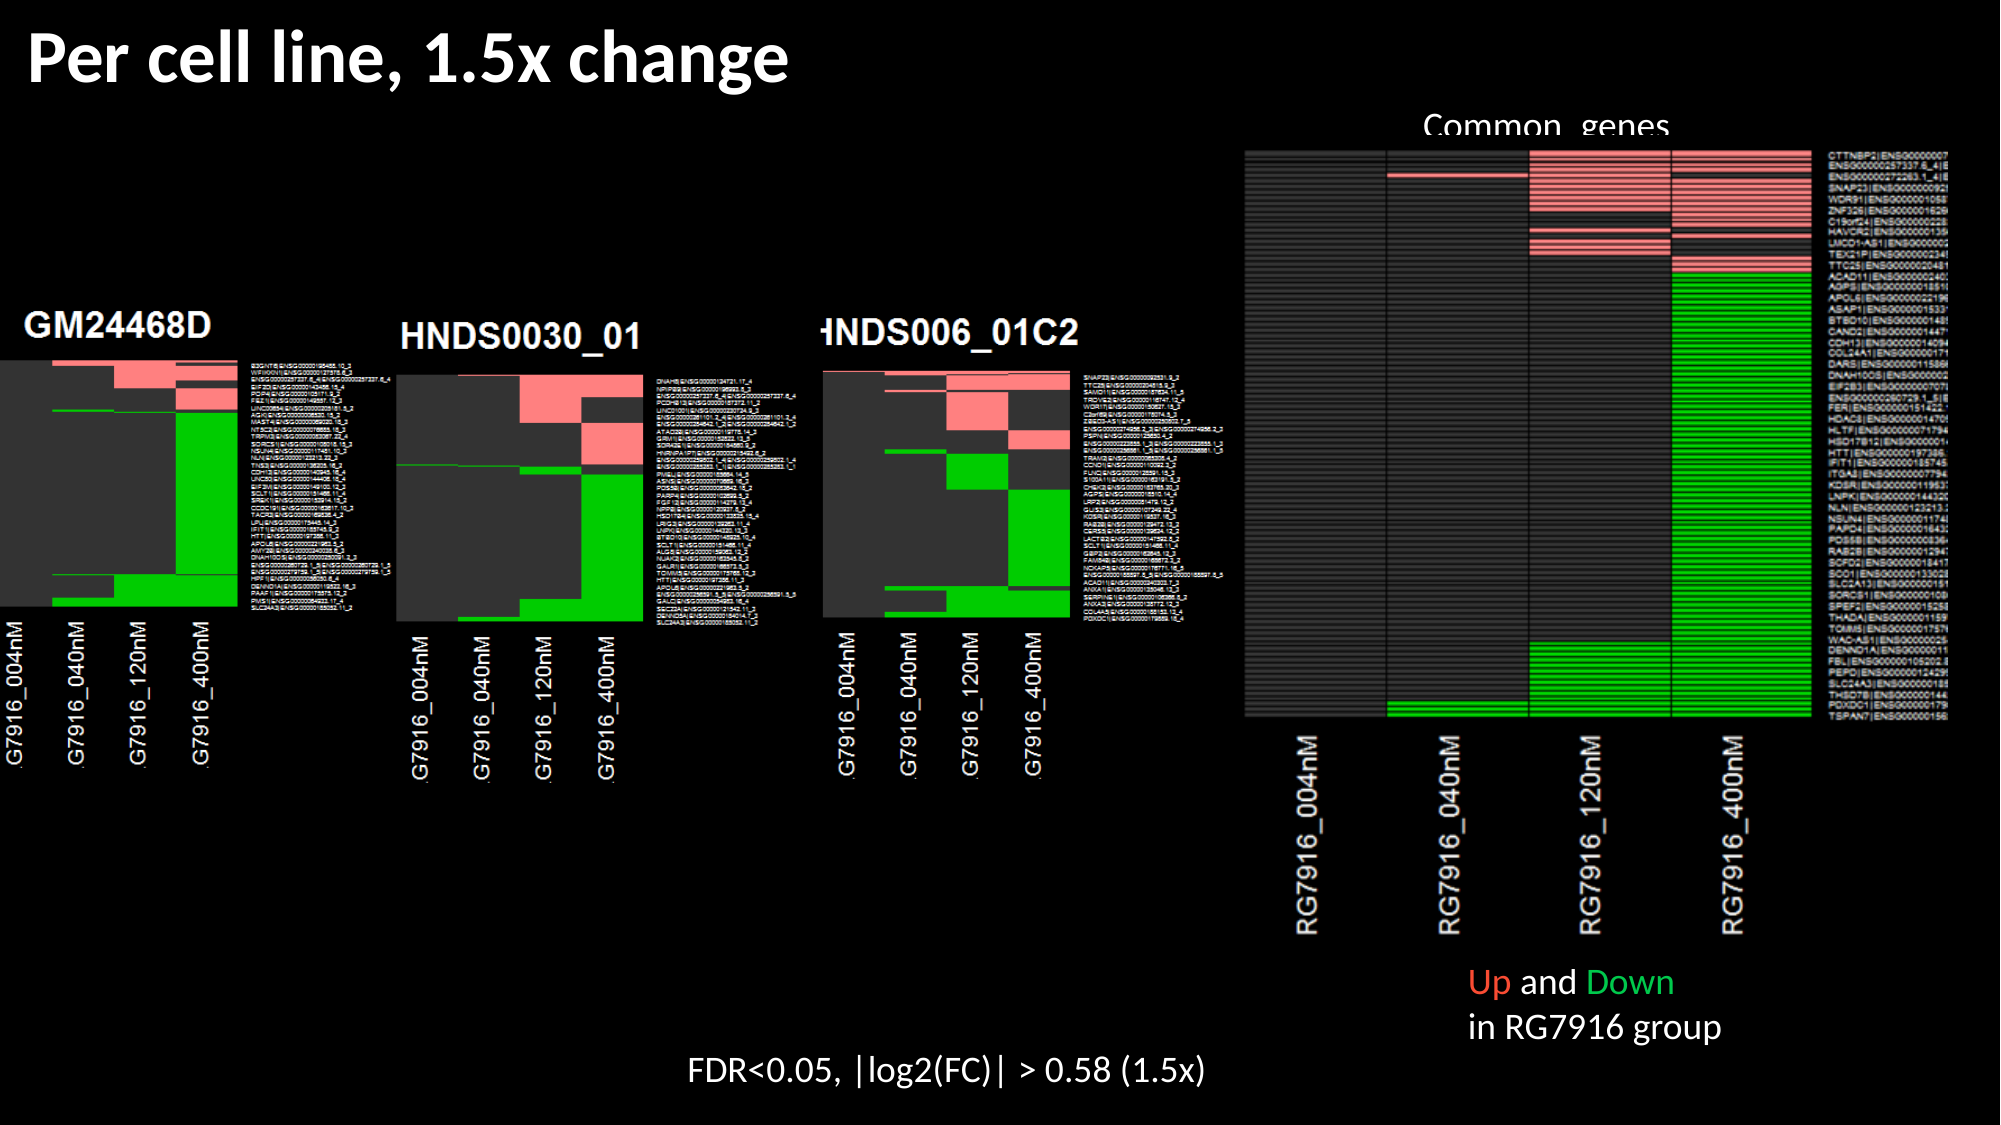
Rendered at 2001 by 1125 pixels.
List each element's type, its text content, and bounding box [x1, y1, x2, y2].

text_box Up and Down in RG7916 group [1453, 977, 1828, 1055]
text_box Common_genes [1408, 93, 1824, 134]
text_box Per cell line, 1.5x change [12, 0, 1875, 105]
picture [0, 300, 1234, 798]
picture [1237, 135, 1948, 969]
text_box FDR<0.05, |log2(FC)| > 0.58 (1.5x) [672, 1037, 1288, 1098]
